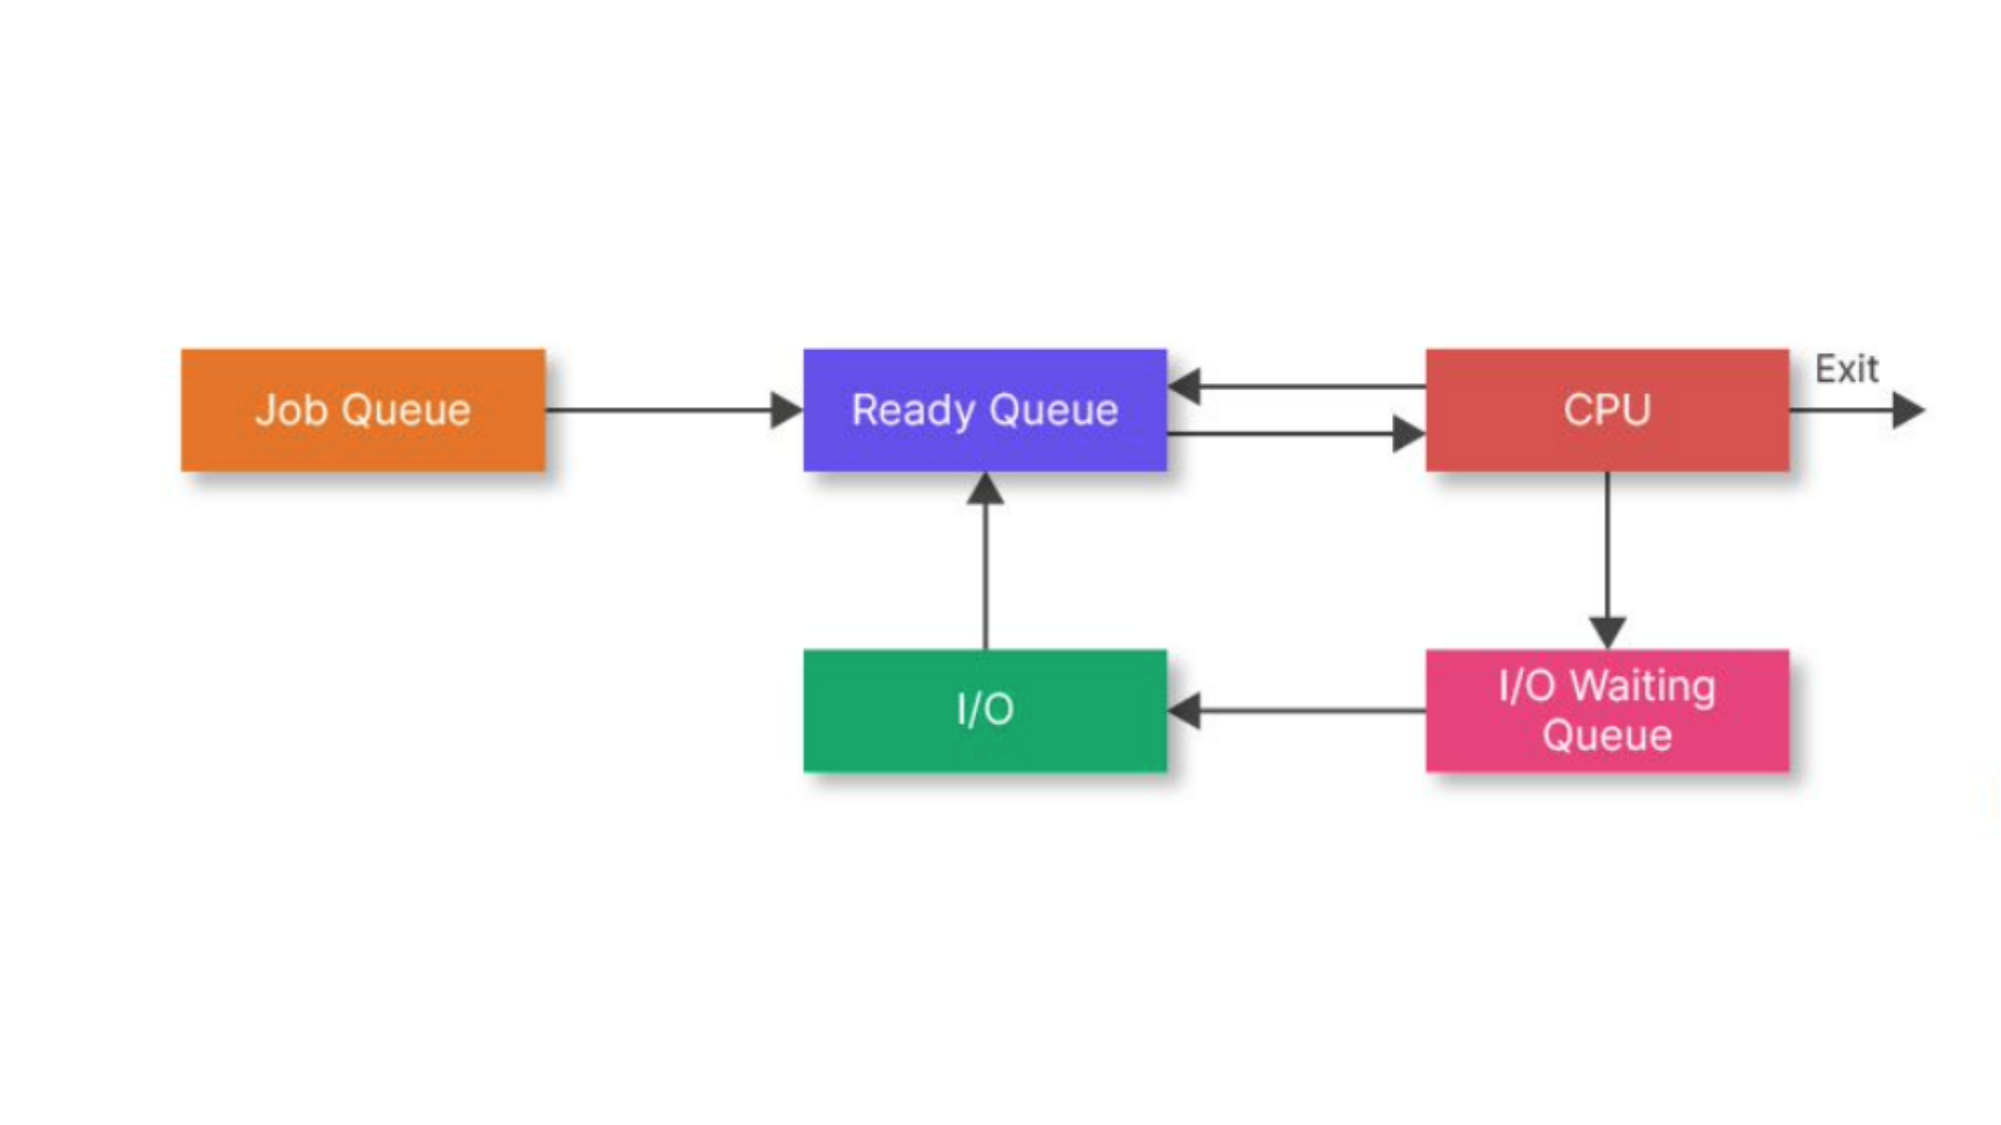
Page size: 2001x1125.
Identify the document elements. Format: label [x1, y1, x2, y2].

picture [0, 276, 2000, 849]
